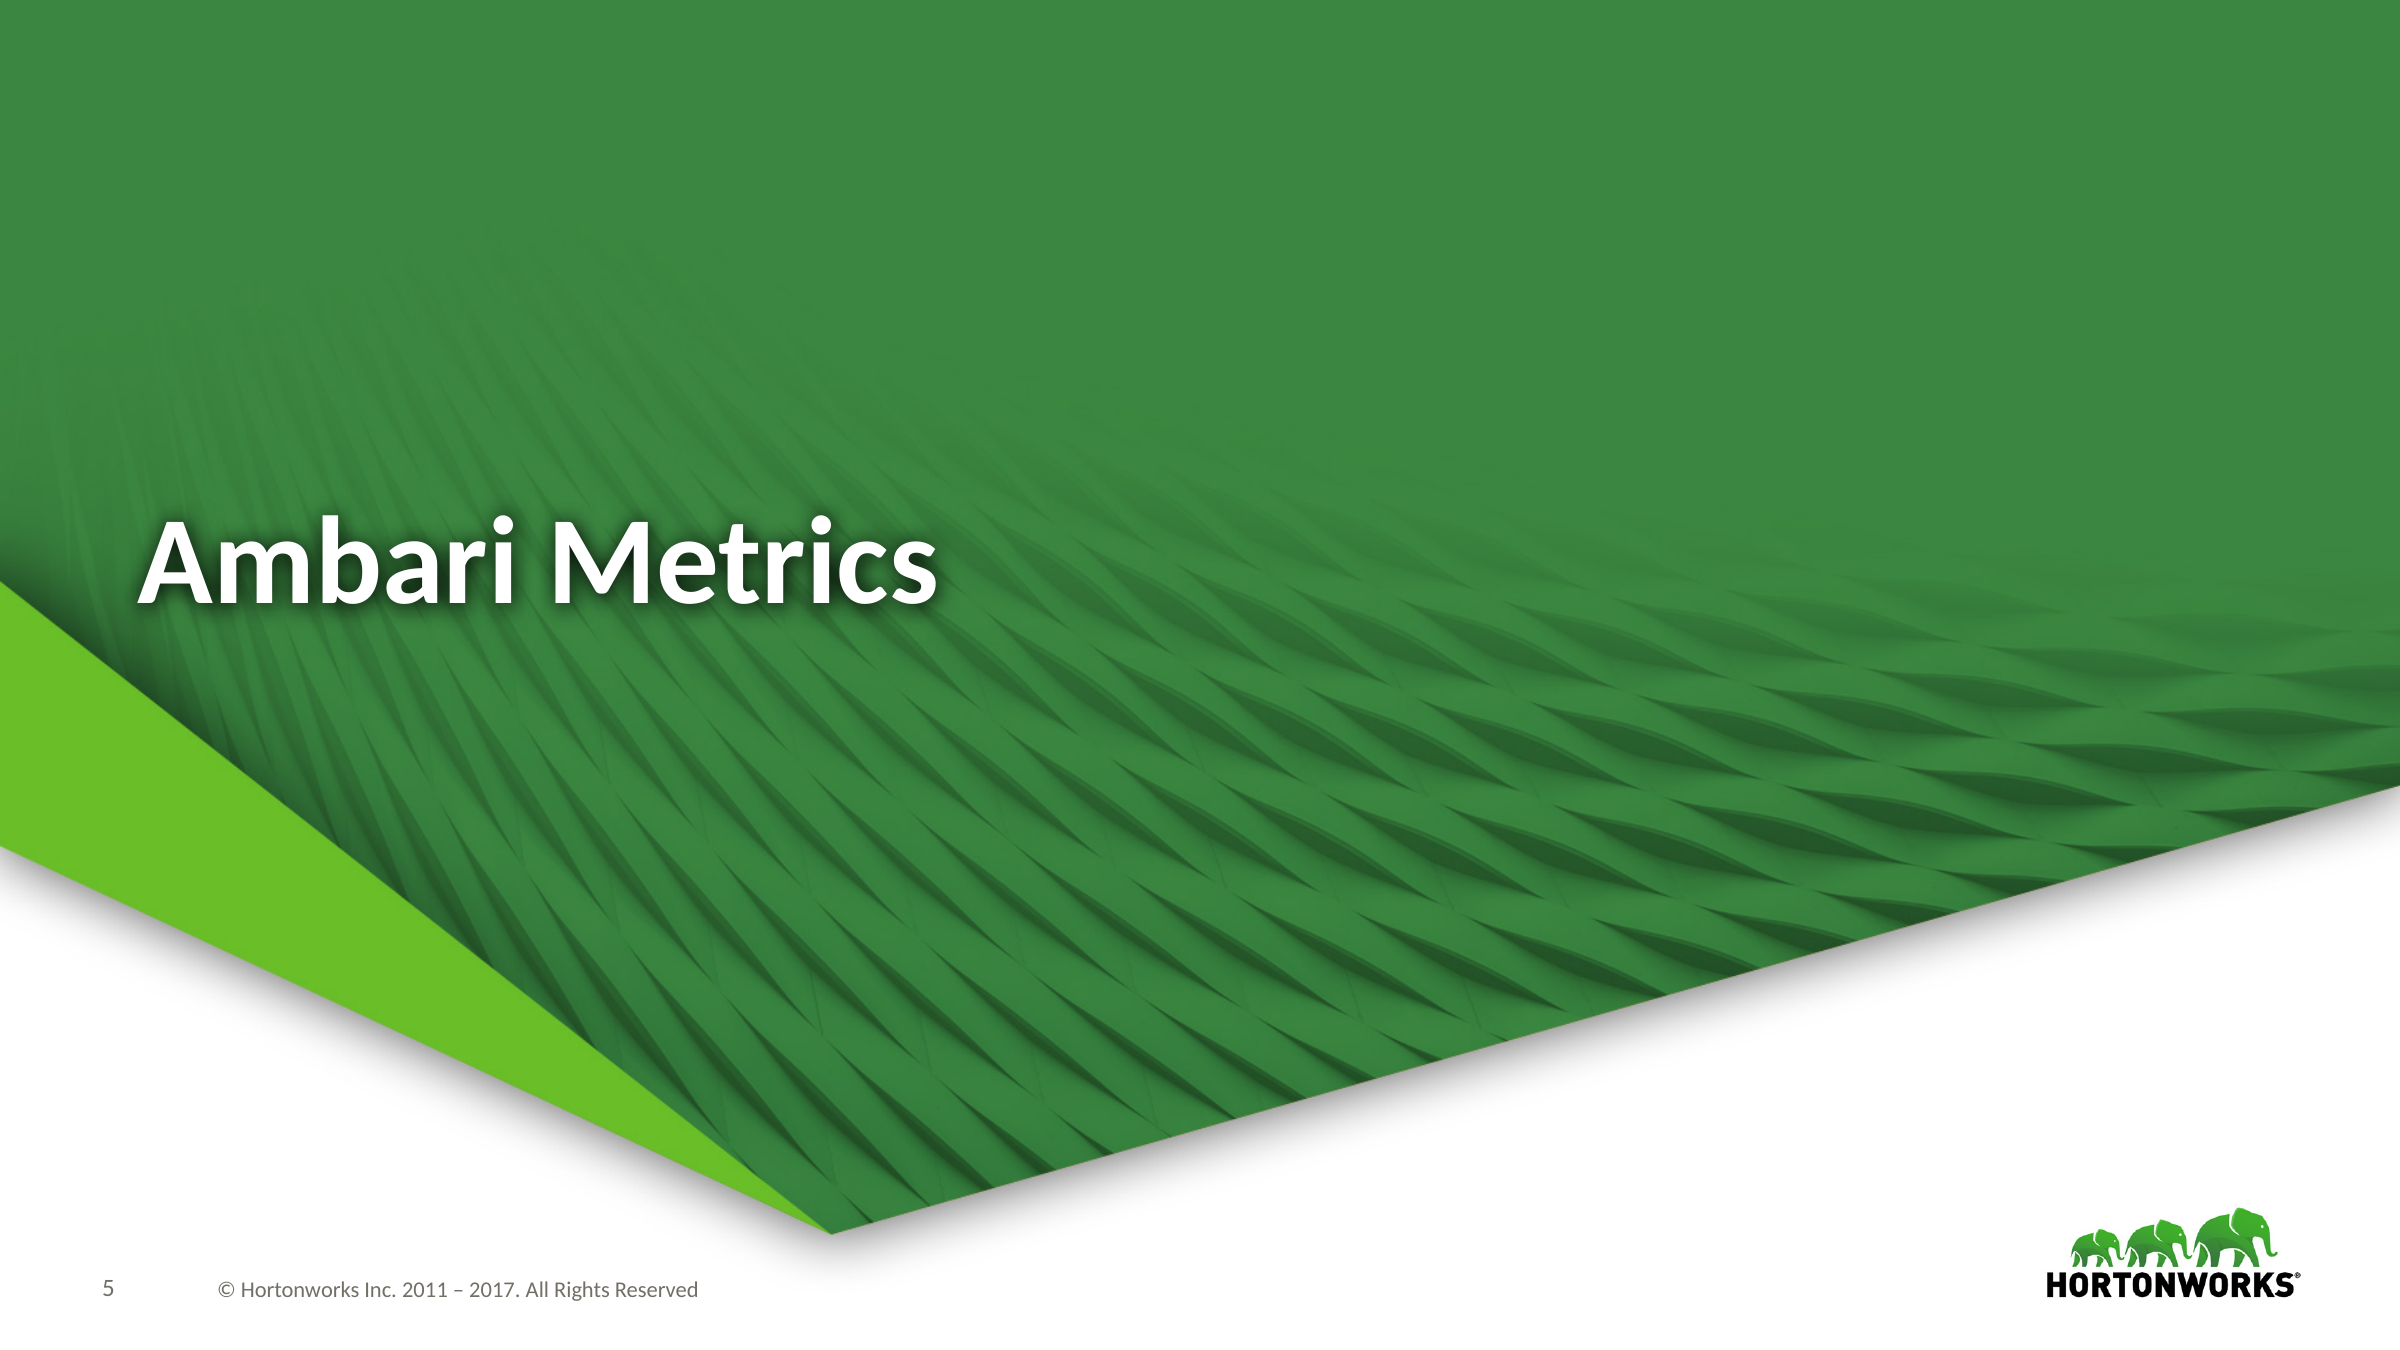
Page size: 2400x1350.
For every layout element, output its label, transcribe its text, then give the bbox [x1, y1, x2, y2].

picture [0, 0, 2400, 1350]
title Ambari Metrics [138, 500, 2303, 629]
